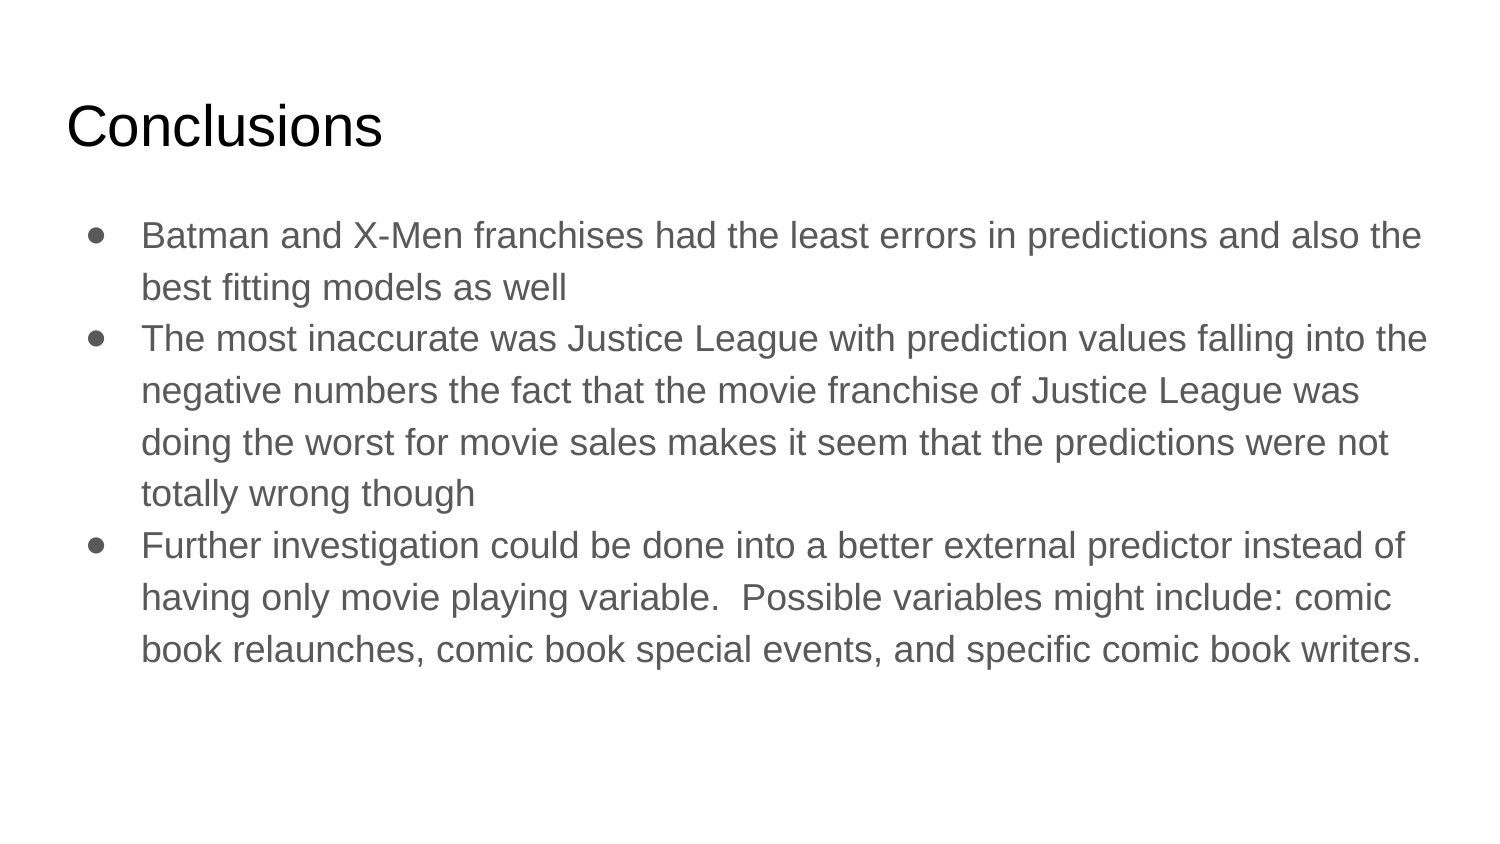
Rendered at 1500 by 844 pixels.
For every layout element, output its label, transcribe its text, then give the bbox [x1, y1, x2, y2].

list Batman and X-Men franchises had the least errors in predictions and also the best fitting models as well The most inaccurate was Justice League with prediction values falling into the negative numbers the fact that the movie franchise of Justice League was doing the worst for movie sales makes it seem that the predictions were not totally wrong though Further investigation could be done into a better external predictor instead of having only movie playing variable. Possible variables might include: comic book relaunches, comic book special events, and specific comic book writers. [51, 189, 1449, 750]
title Conclusions [51, 72, 1449, 167]
